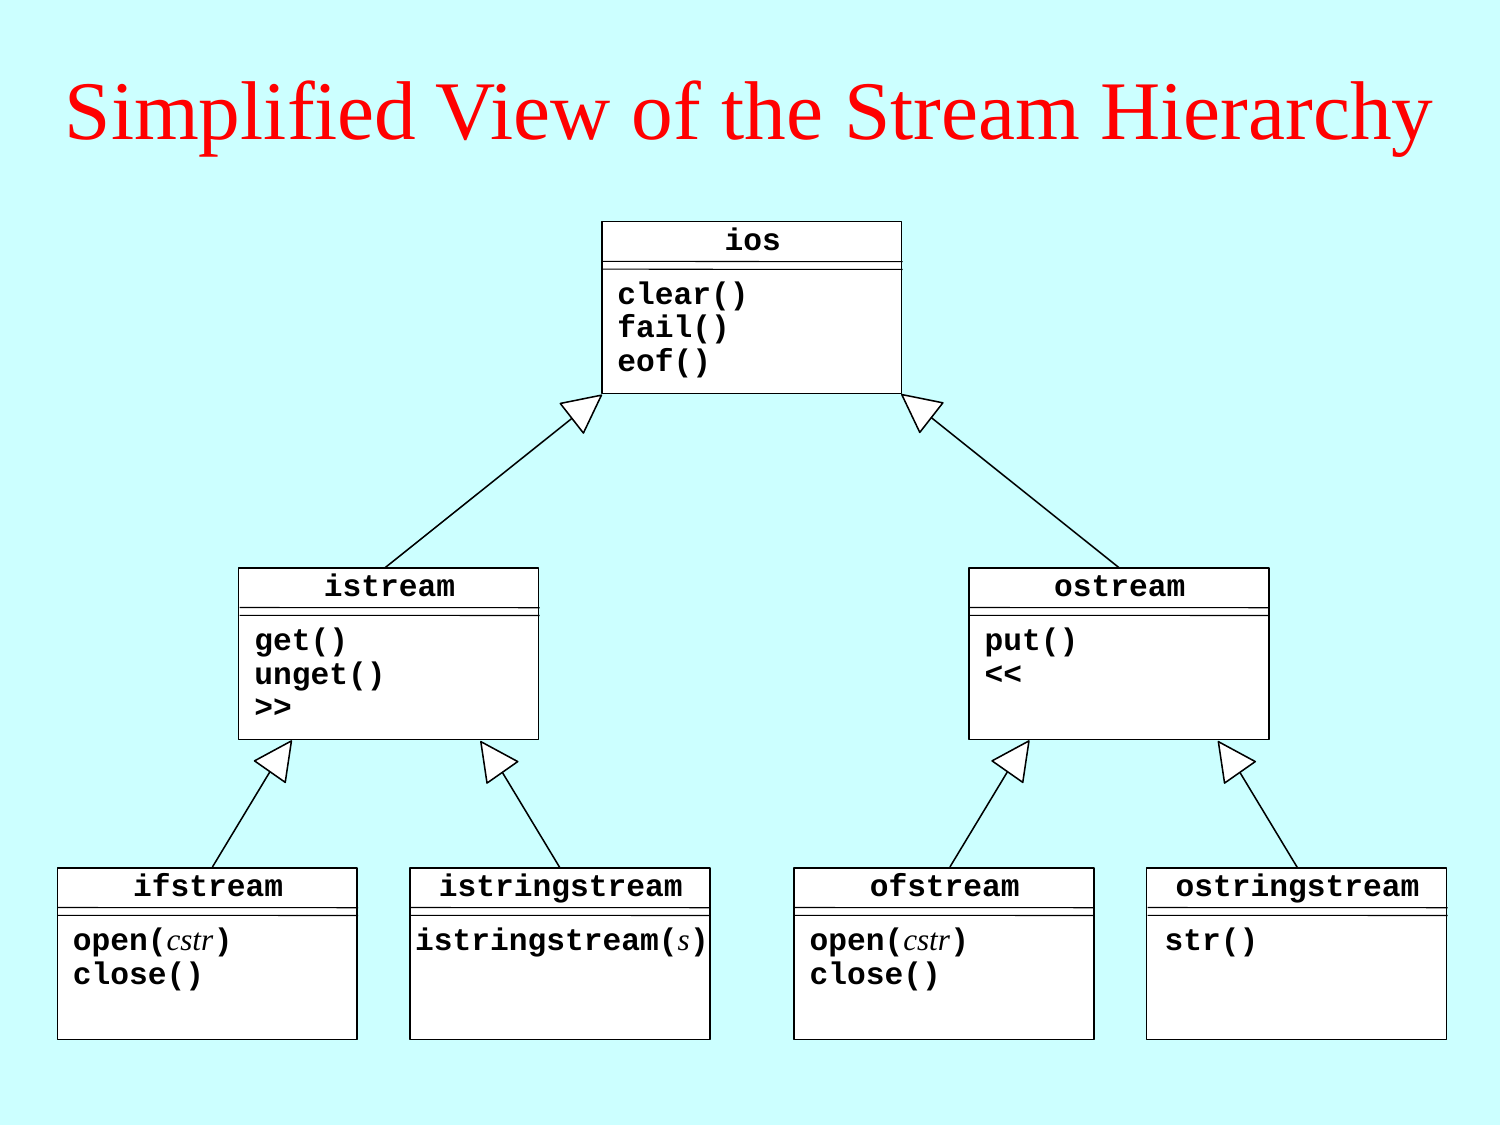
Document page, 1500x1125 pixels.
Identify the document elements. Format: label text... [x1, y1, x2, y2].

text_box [931, 417, 1120, 568]
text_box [238, 562, 540, 740]
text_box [212, 737, 300, 860]
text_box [57, 862, 359, 1040]
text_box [1210, 737, 1298, 868]
text_box [904, 395, 943, 433]
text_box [949, 737, 1038, 868]
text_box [793, 862, 1096, 1040]
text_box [472, 737, 561, 868]
title Simplified View of the Stream Hierarchy [0, 12, 1500, 201]
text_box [968, 562, 1271, 740]
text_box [383, 387, 606, 569]
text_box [1146, 862, 1448, 1040]
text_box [399, 862, 725, 1040]
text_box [601, 216, 903, 394]
